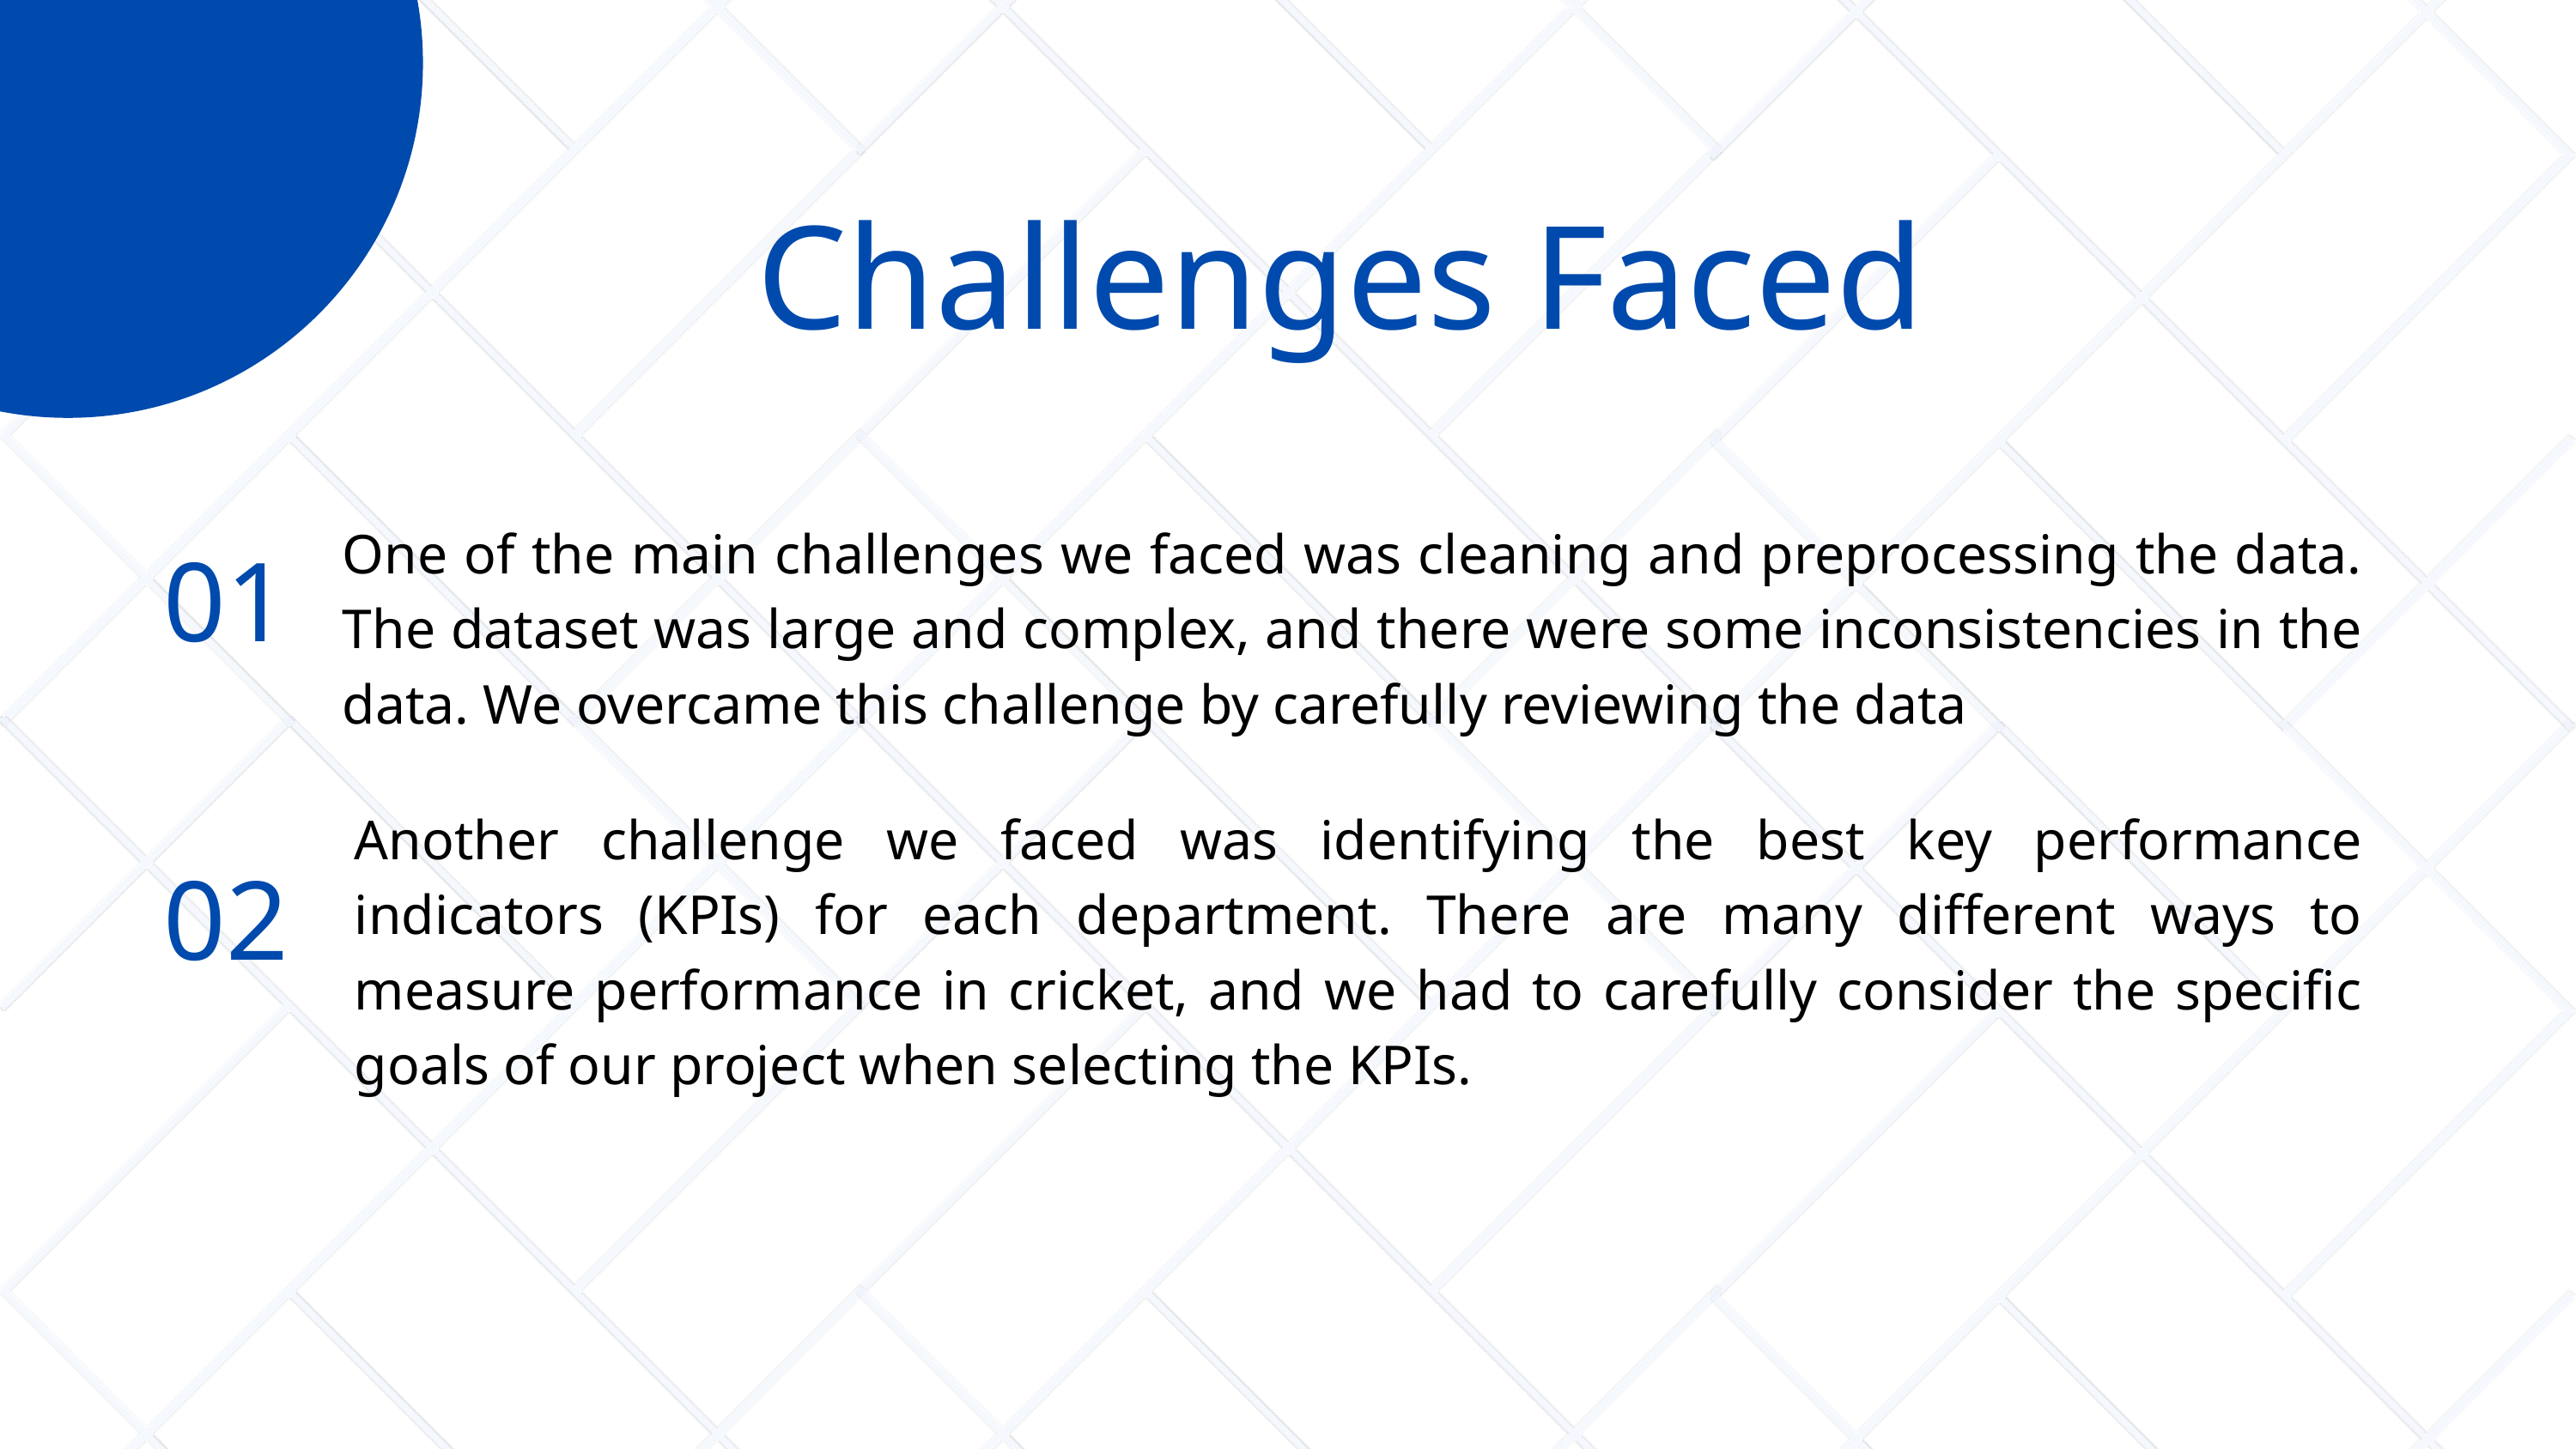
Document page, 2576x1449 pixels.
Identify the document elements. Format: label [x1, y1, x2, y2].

text_box [0, 0, 2576, 1449]
text_box [0, 0, 423, 418]
